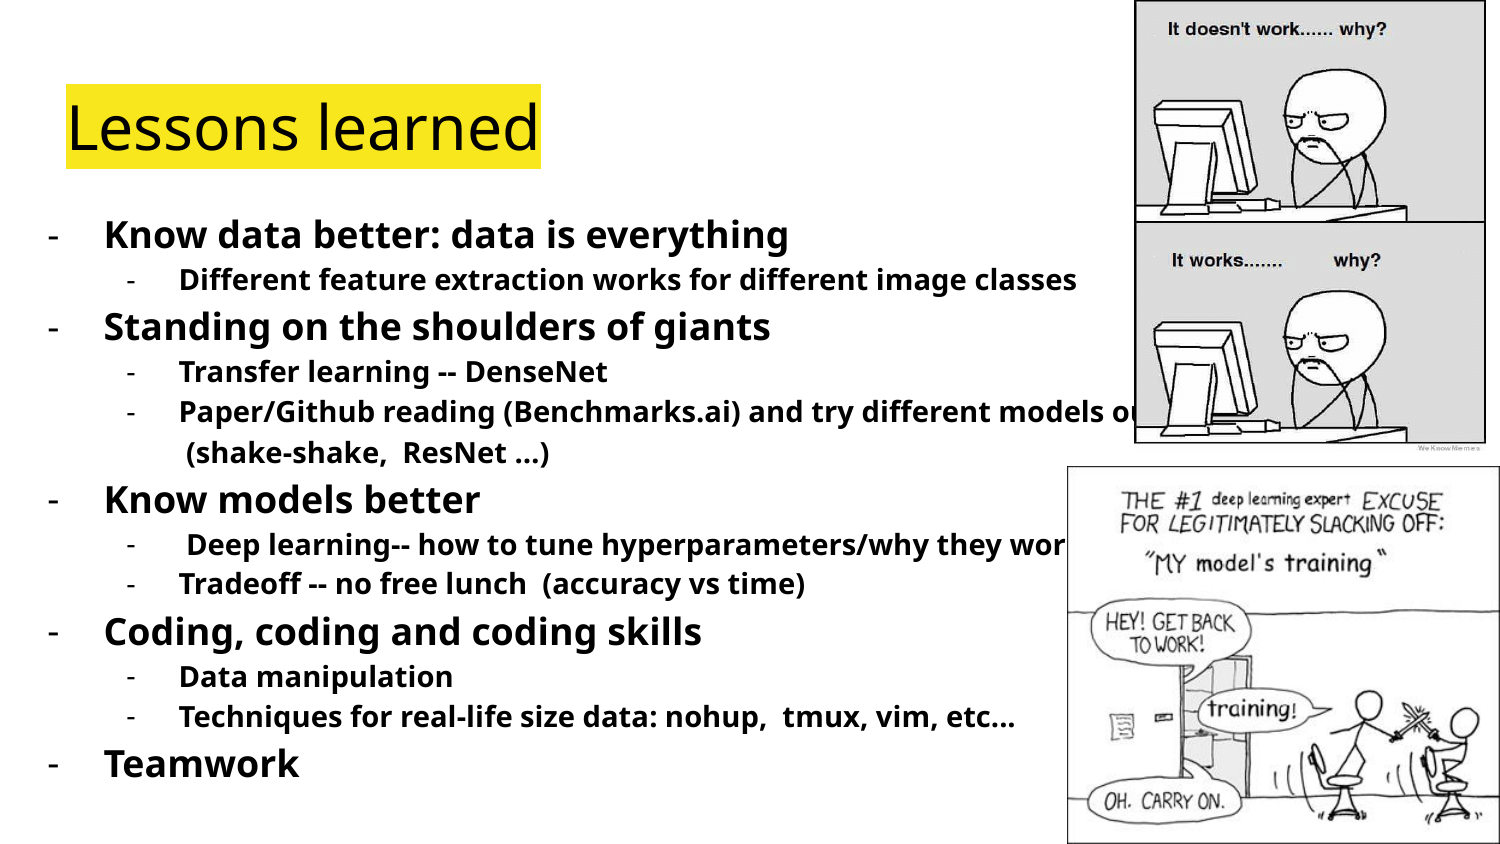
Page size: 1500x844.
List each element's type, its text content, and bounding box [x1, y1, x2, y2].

list Know data better: data is everything Different feature extraction works for different image classes Standing on the shoulders of giants Transfer learning -- DenseNet Paper/Github reading (Benchmarks.ai) and try different models out (shake-shake, ResNet …) Know models better Deep learning-- how to tune hyperparameters/why they work Tradeoff -- no free lunch (accuracy vs time) Coding, coding and coding skills Data manipulation Techniques for real-life size data: nohup, tmux, vim, etc... Teamwork [13, 189, 1128, 844]
title Lessons learned [51, 72, 1128, 167]
picture [1067, 0, 1500, 844]
